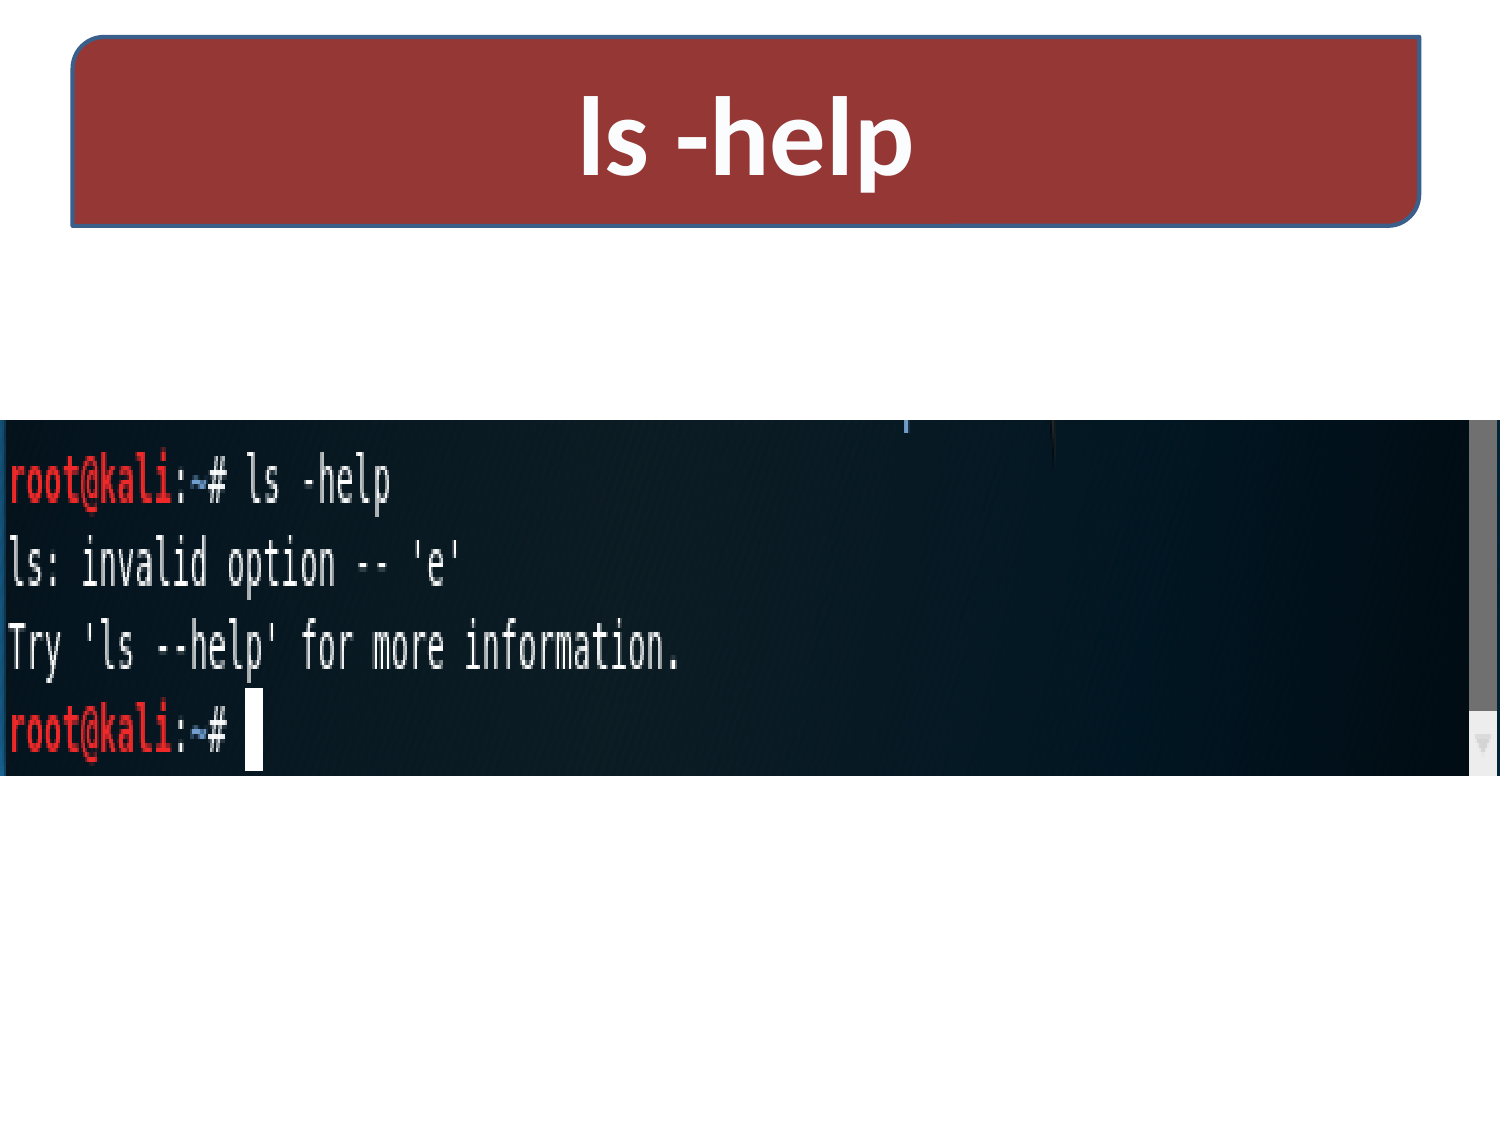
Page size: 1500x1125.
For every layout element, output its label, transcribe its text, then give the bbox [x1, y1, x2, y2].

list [0, 420, 1500, 776]
text_box ls -help [561, 55, 930, 206]
text_box [70, 34, 1422, 228]
